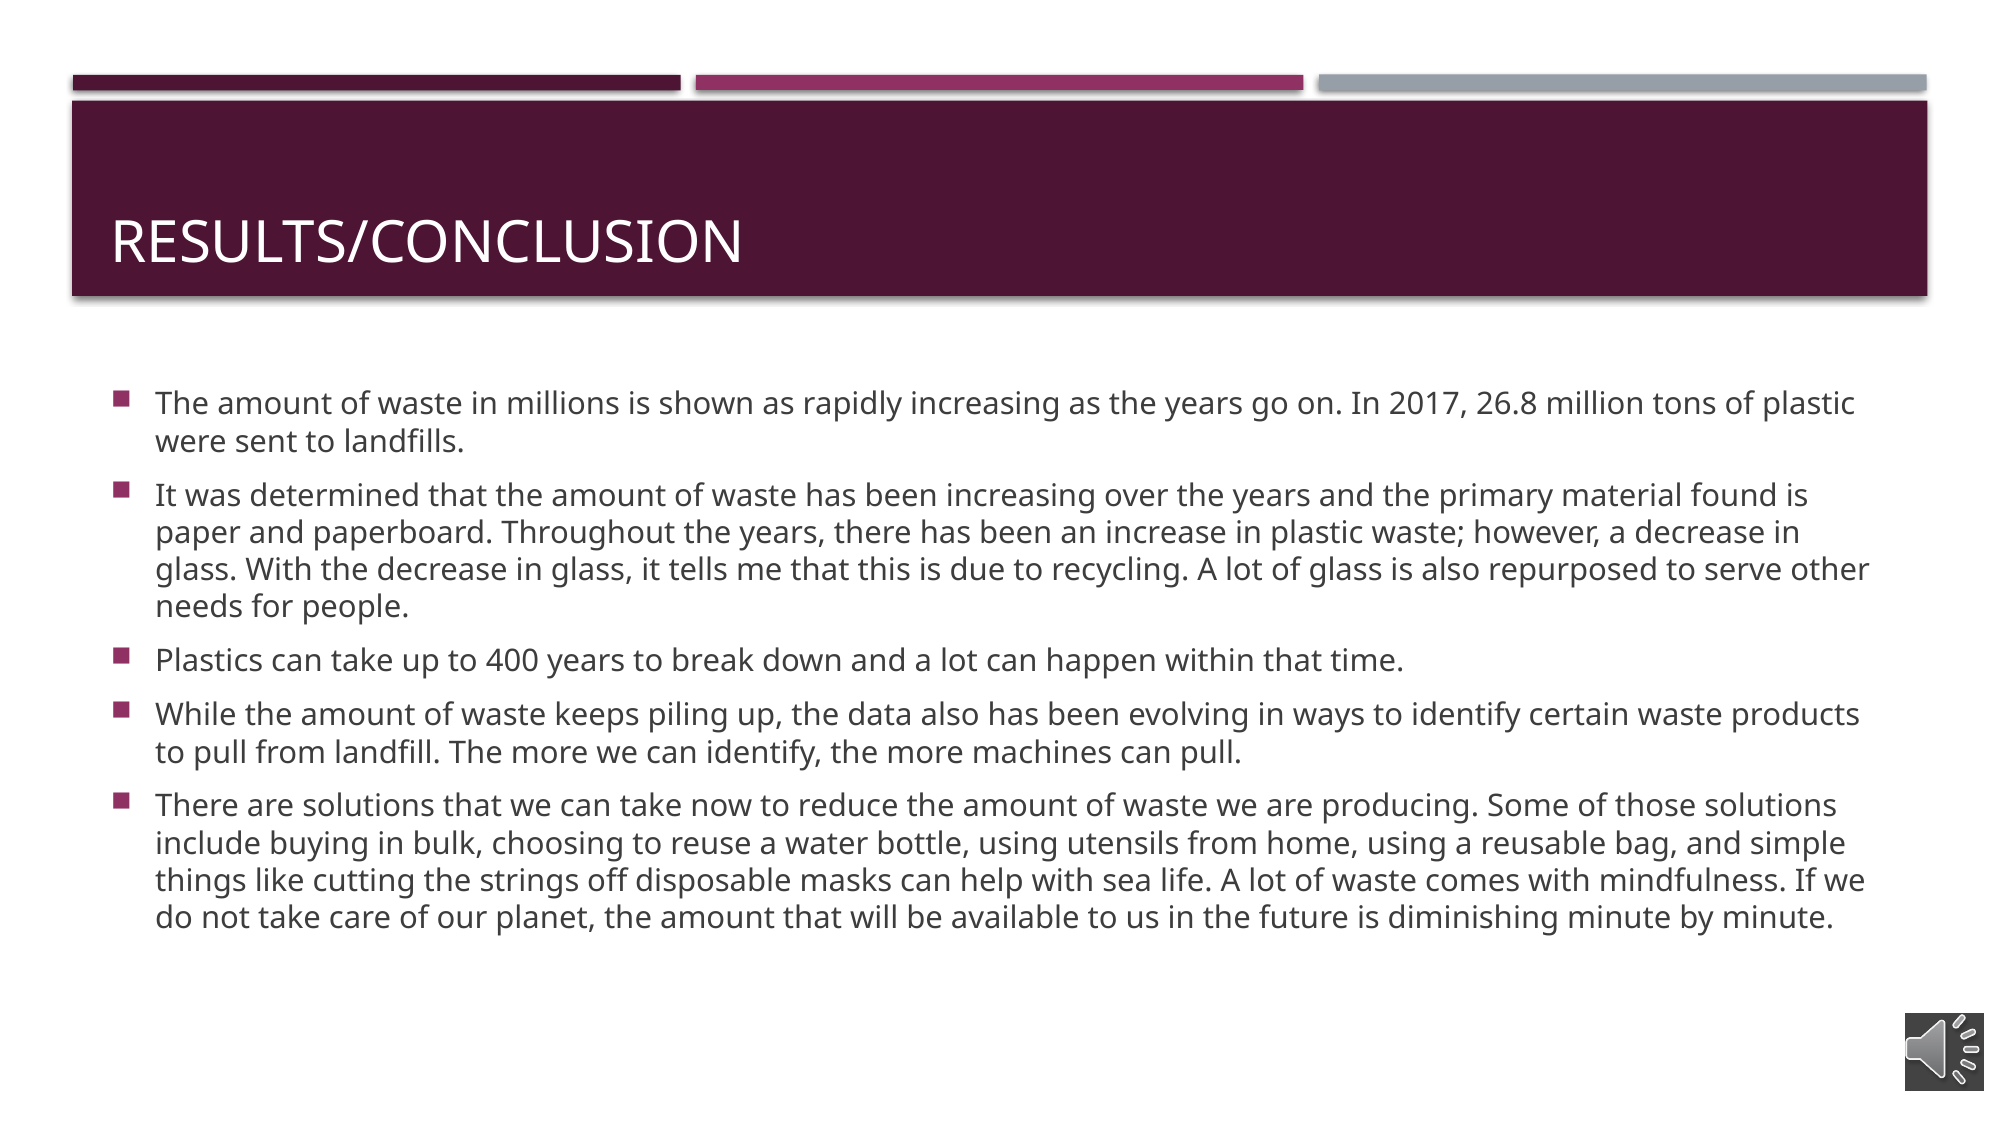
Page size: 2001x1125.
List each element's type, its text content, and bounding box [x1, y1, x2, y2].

title Results/conclusion [95, 115, 1905, 282]
list The amount of waste in millions is shown as rapidly increasing as the years go on. In 2017, 26.8 million tons of plastic were sent to landfills. It was determined that the amount of waste has been increasing over the years and the primary material found is paper and paperboard. Throughout the years, there has been an increase in plastic waste; however, a decrease in glass. With the decrease in glass, it tells me that this is due to recycling. A lot of glass is also repurposed to serve other needs for people. Plastics can take up to 400 years to break down and a lot can happen within that time. While the amount of waste keeps piling up, the data also has been evolving in ways to identify certain waste products to pull from landfill. The more we can identify, the more machines can pull. There are solutions that we can take now to reduce the amount of waste we are producing. Some of those solutions include buying in bulk, choosing to reuse a water bottle, using utensils from home, using a reusable bag, and simple things like cutting the strings off disposable masks can help with sea life. A lot of waste comes with mindfulness. If we do not take care of our planet, the amount that will be available to us in the future is diminishing minute by minute. [95, 357, 1905, 962]
picture [1904, 1011, 1986, 1093]
